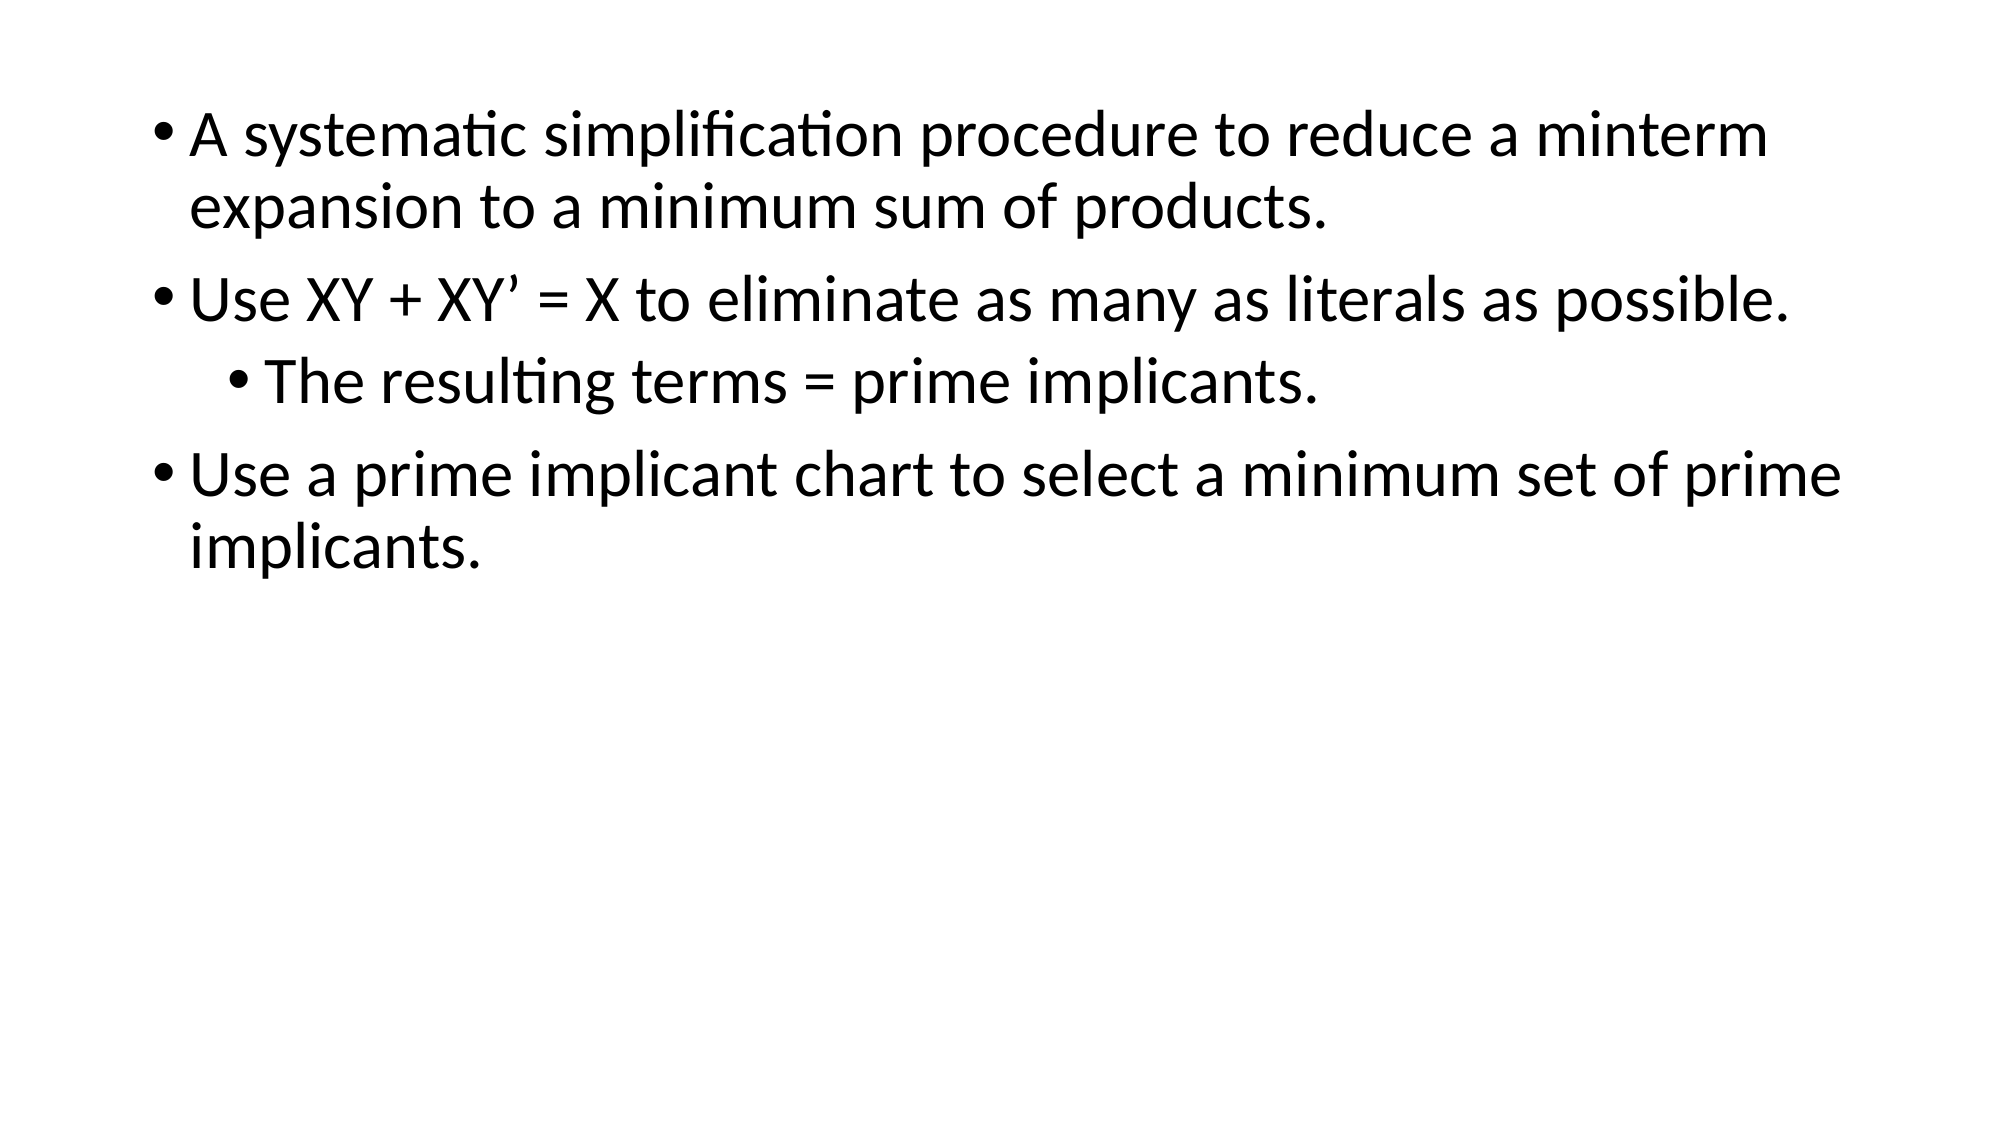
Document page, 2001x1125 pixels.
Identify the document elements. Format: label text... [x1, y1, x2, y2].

list A systematic simplification procedure to reduce a minterm expansion to a minimum sum of products. Use XY + XY’ = X to eliminate as many as literals as possible. The resulting terms = prime implicants. Use a prime implicant chart to select a minimum set of prime implicants. [137, 91, 1863, 1014]
